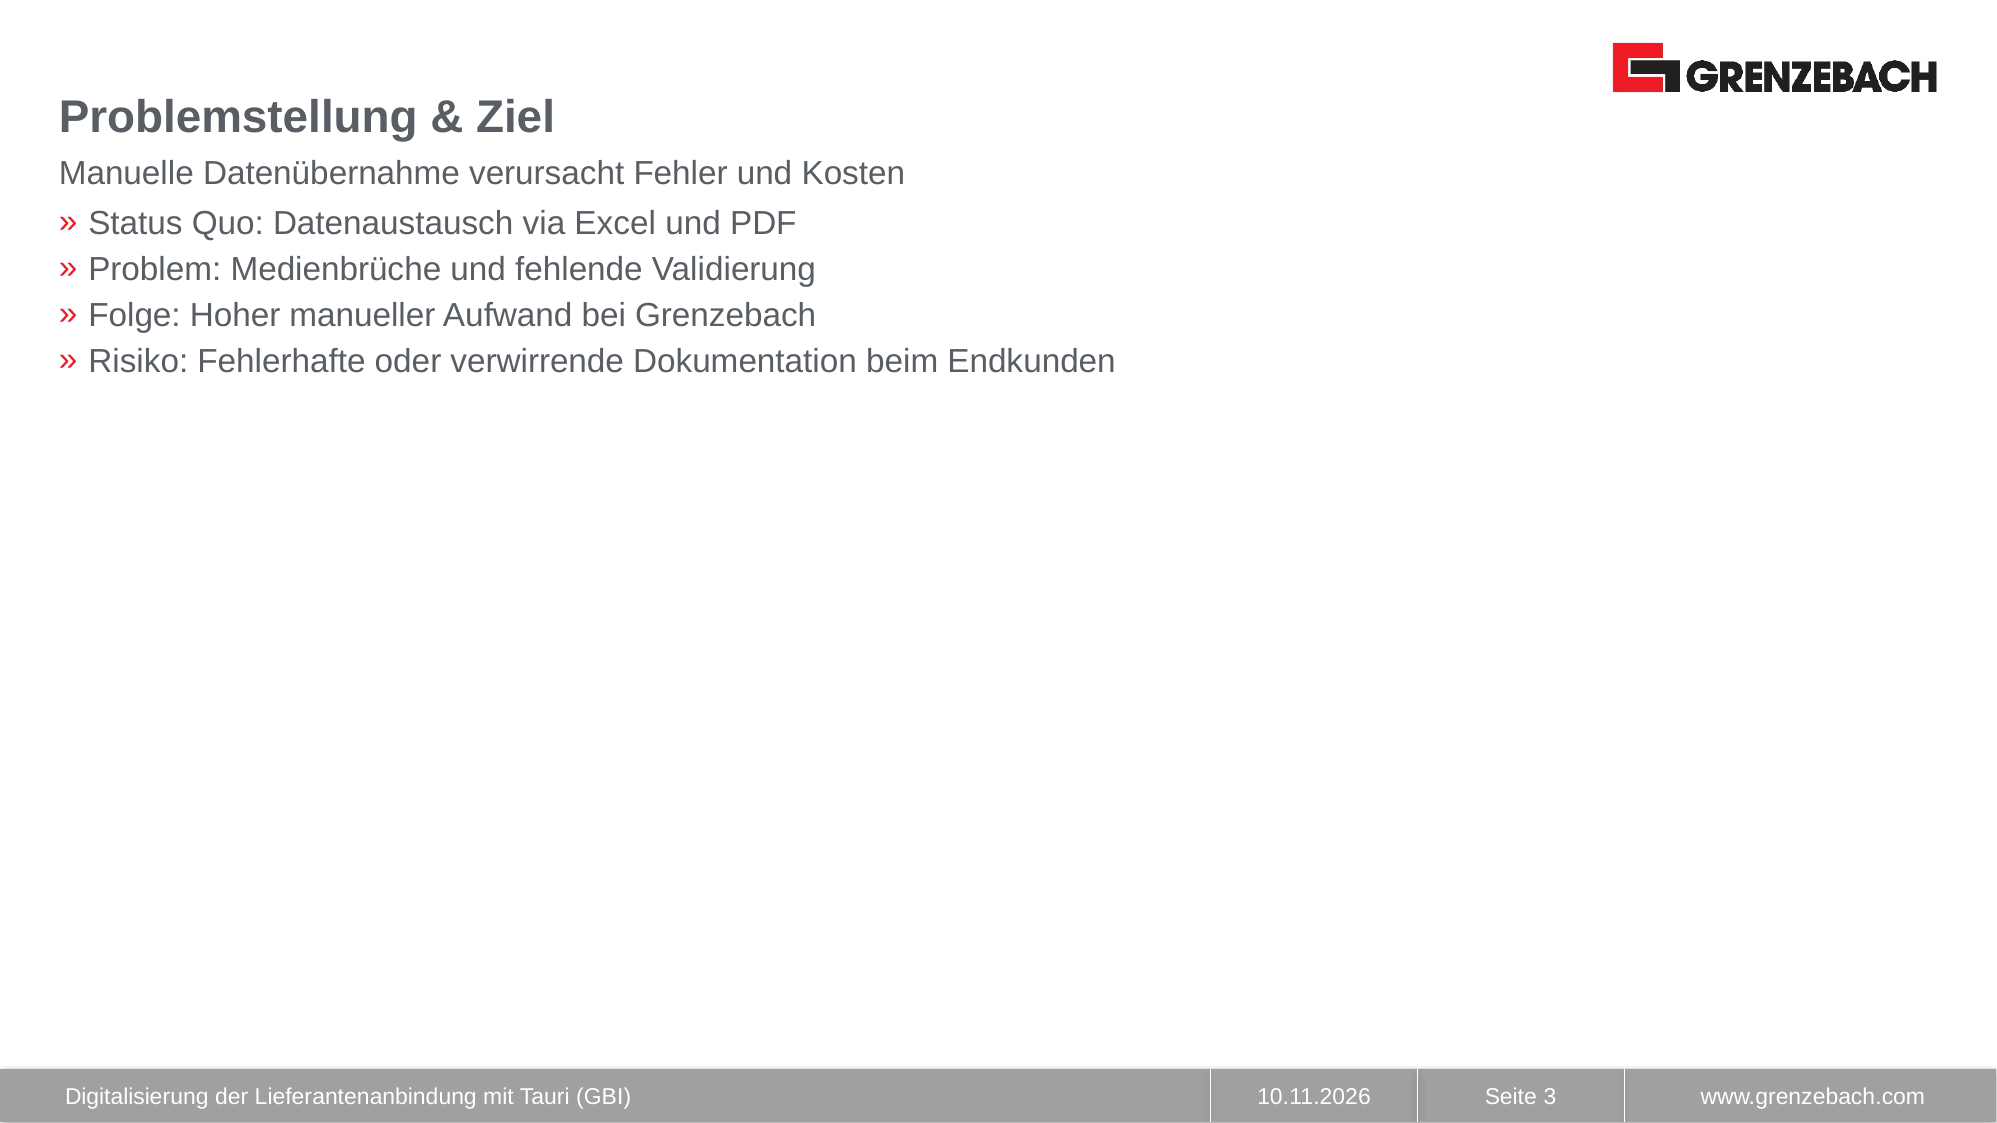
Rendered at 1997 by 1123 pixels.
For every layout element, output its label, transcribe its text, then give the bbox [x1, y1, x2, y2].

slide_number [1216, 1068, 1412, 1123]
title Problemstellung & Ziel [59, 35, 1536, 142]
picture [1612, 41, 1937, 93]
slide_number Seite 3 [1423, 1068, 1619, 1122]
list Manuelle Datenübernahme verursacht Fehler und Kosten [59, 147, 1938, 195]
list Status Quo: Datenaustausch via Excel und PDF Problem: Medienbrüche und fehlende Validierung Folge: Hoher manueller Aufwand bei Grenzebach Risiko: Fehlerhafte oder verwirrende Dokumentation beim Endkunden [58, 200, 1938, 1028]
footer Digitalisierung der Lieferantenanbindung mit Tauri (GBI) [59, 1068, 1205, 1122]
